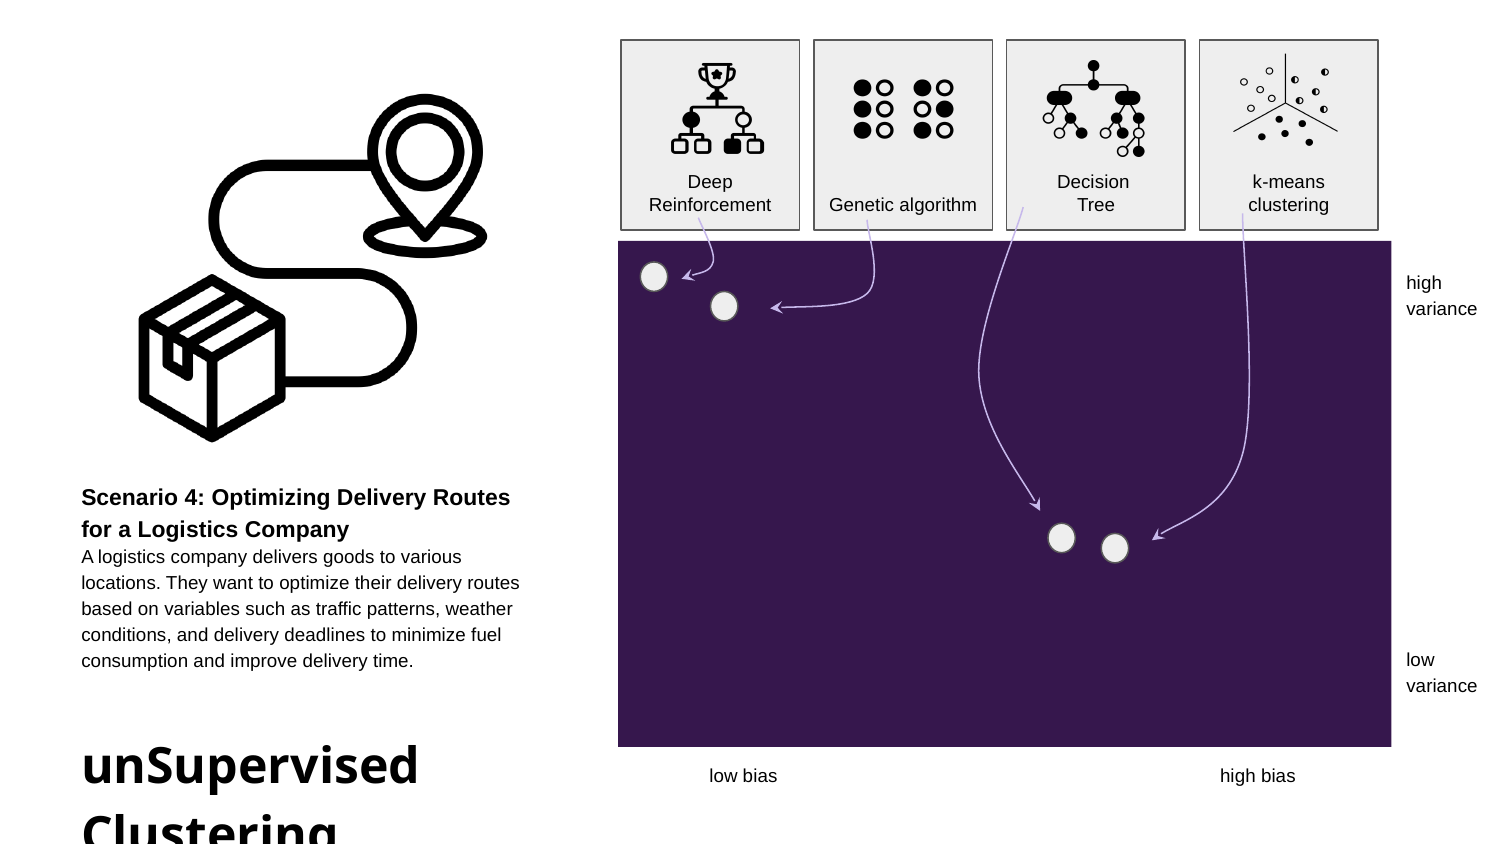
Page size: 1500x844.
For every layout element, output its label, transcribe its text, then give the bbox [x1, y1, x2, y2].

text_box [813, 39, 993, 231]
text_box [1199, 39, 1379, 231]
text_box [1006, 39, 1186, 231]
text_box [620, 39, 800, 231]
text_box unSupervised Clustering [66, 709, 589, 844]
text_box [710, 219, 875, 322]
picture [98, 84, 527, 453]
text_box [617, 240, 1500, 801]
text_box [977, 206, 1076, 553]
text_box Scenario 4: Optimizing Delivery Routes for a Logistics Company A logistics company delivers goods to various locations. They want to optimize their delivery routes based on variables such as traffic patterns, weather conditions, and delivery deadlines to minimize fuel consumption and improve delivery time. [66, 463, 559, 686]
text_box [640, 217, 715, 292]
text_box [1101, 213, 1250, 564]
